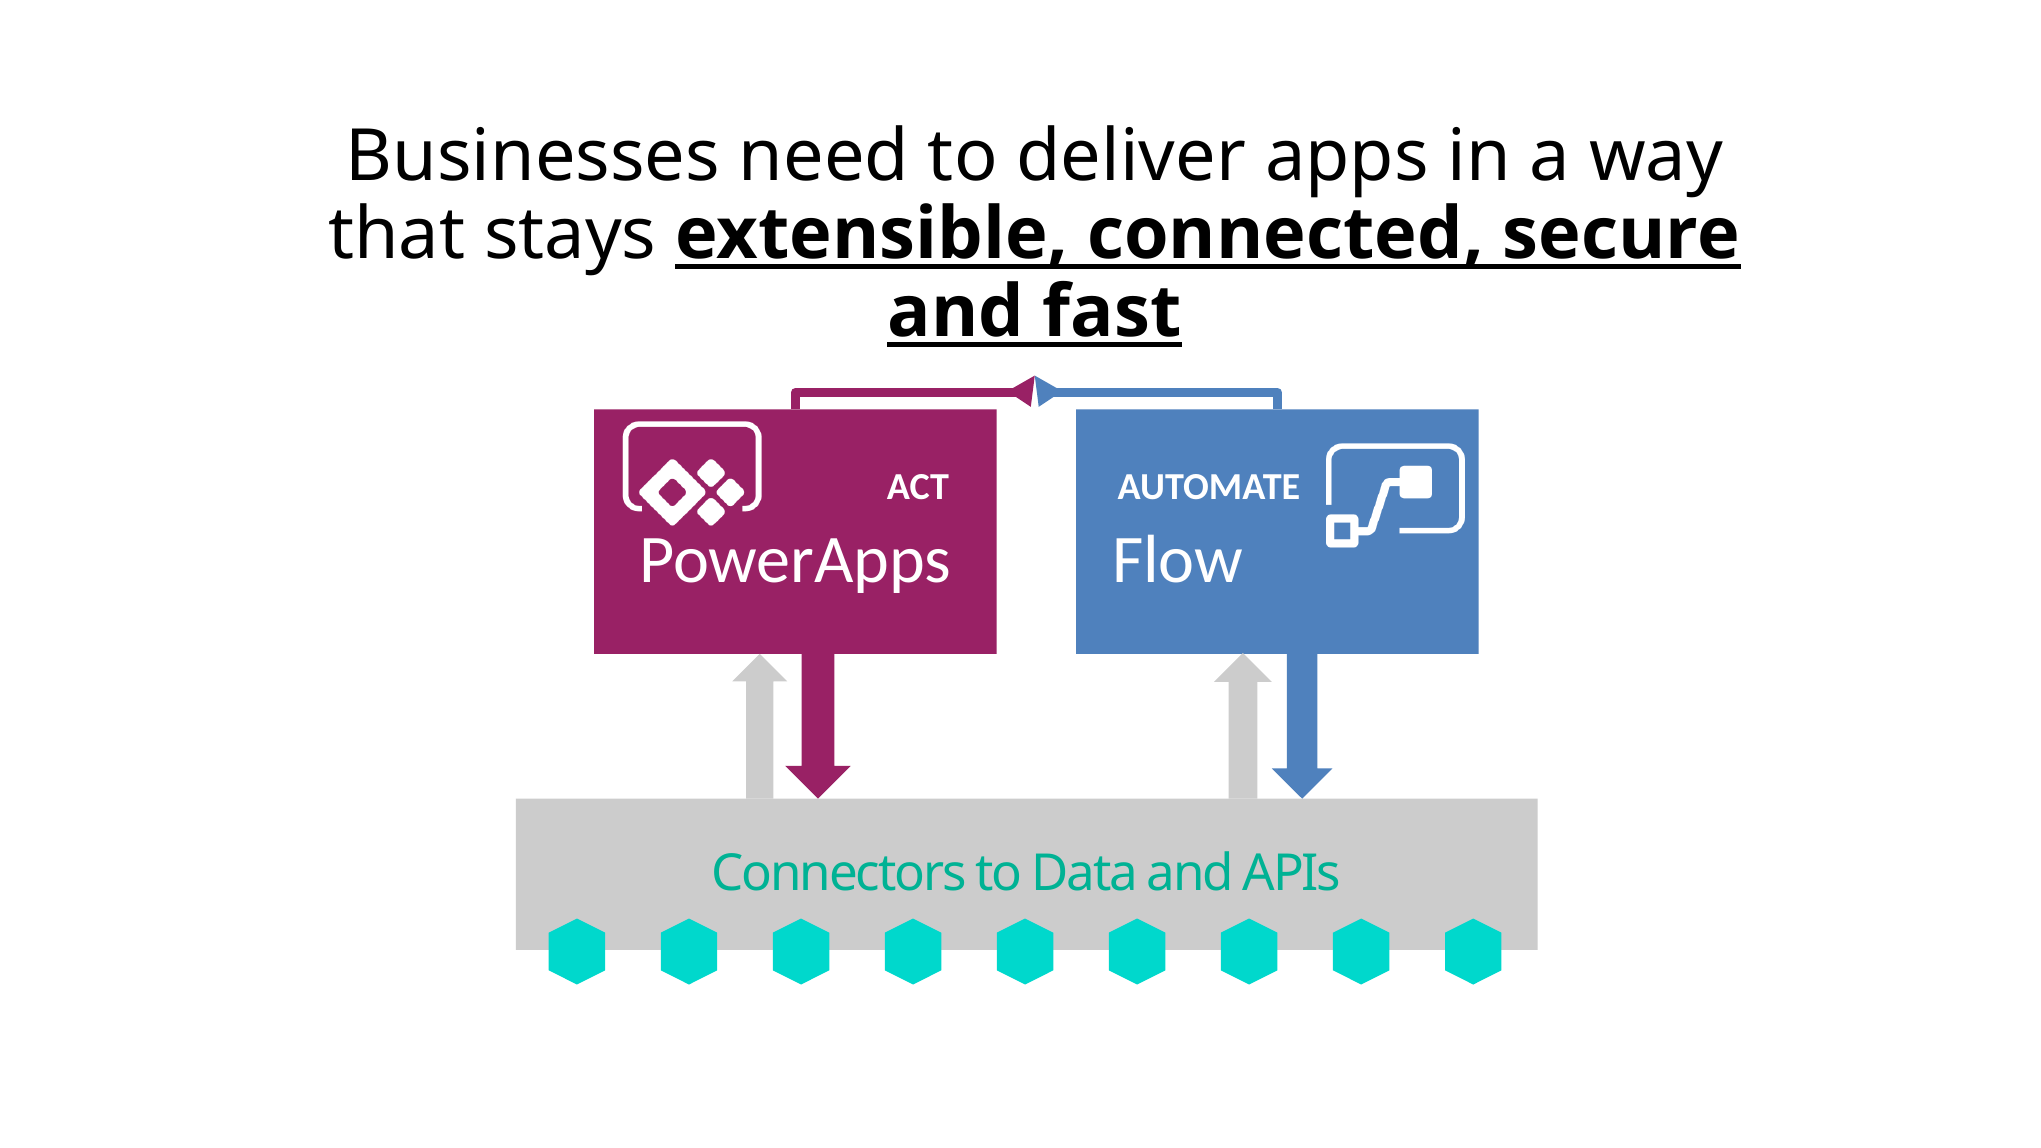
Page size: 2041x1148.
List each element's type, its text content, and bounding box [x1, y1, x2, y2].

picture [1285, 417, 1474, 567]
picture [529, 395, 821, 533]
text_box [515, 302, 1538, 985]
text_box Businesses need to deliver apps in a way that stays extensible, connected, secure and fast [247, 94, 1823, 376]
